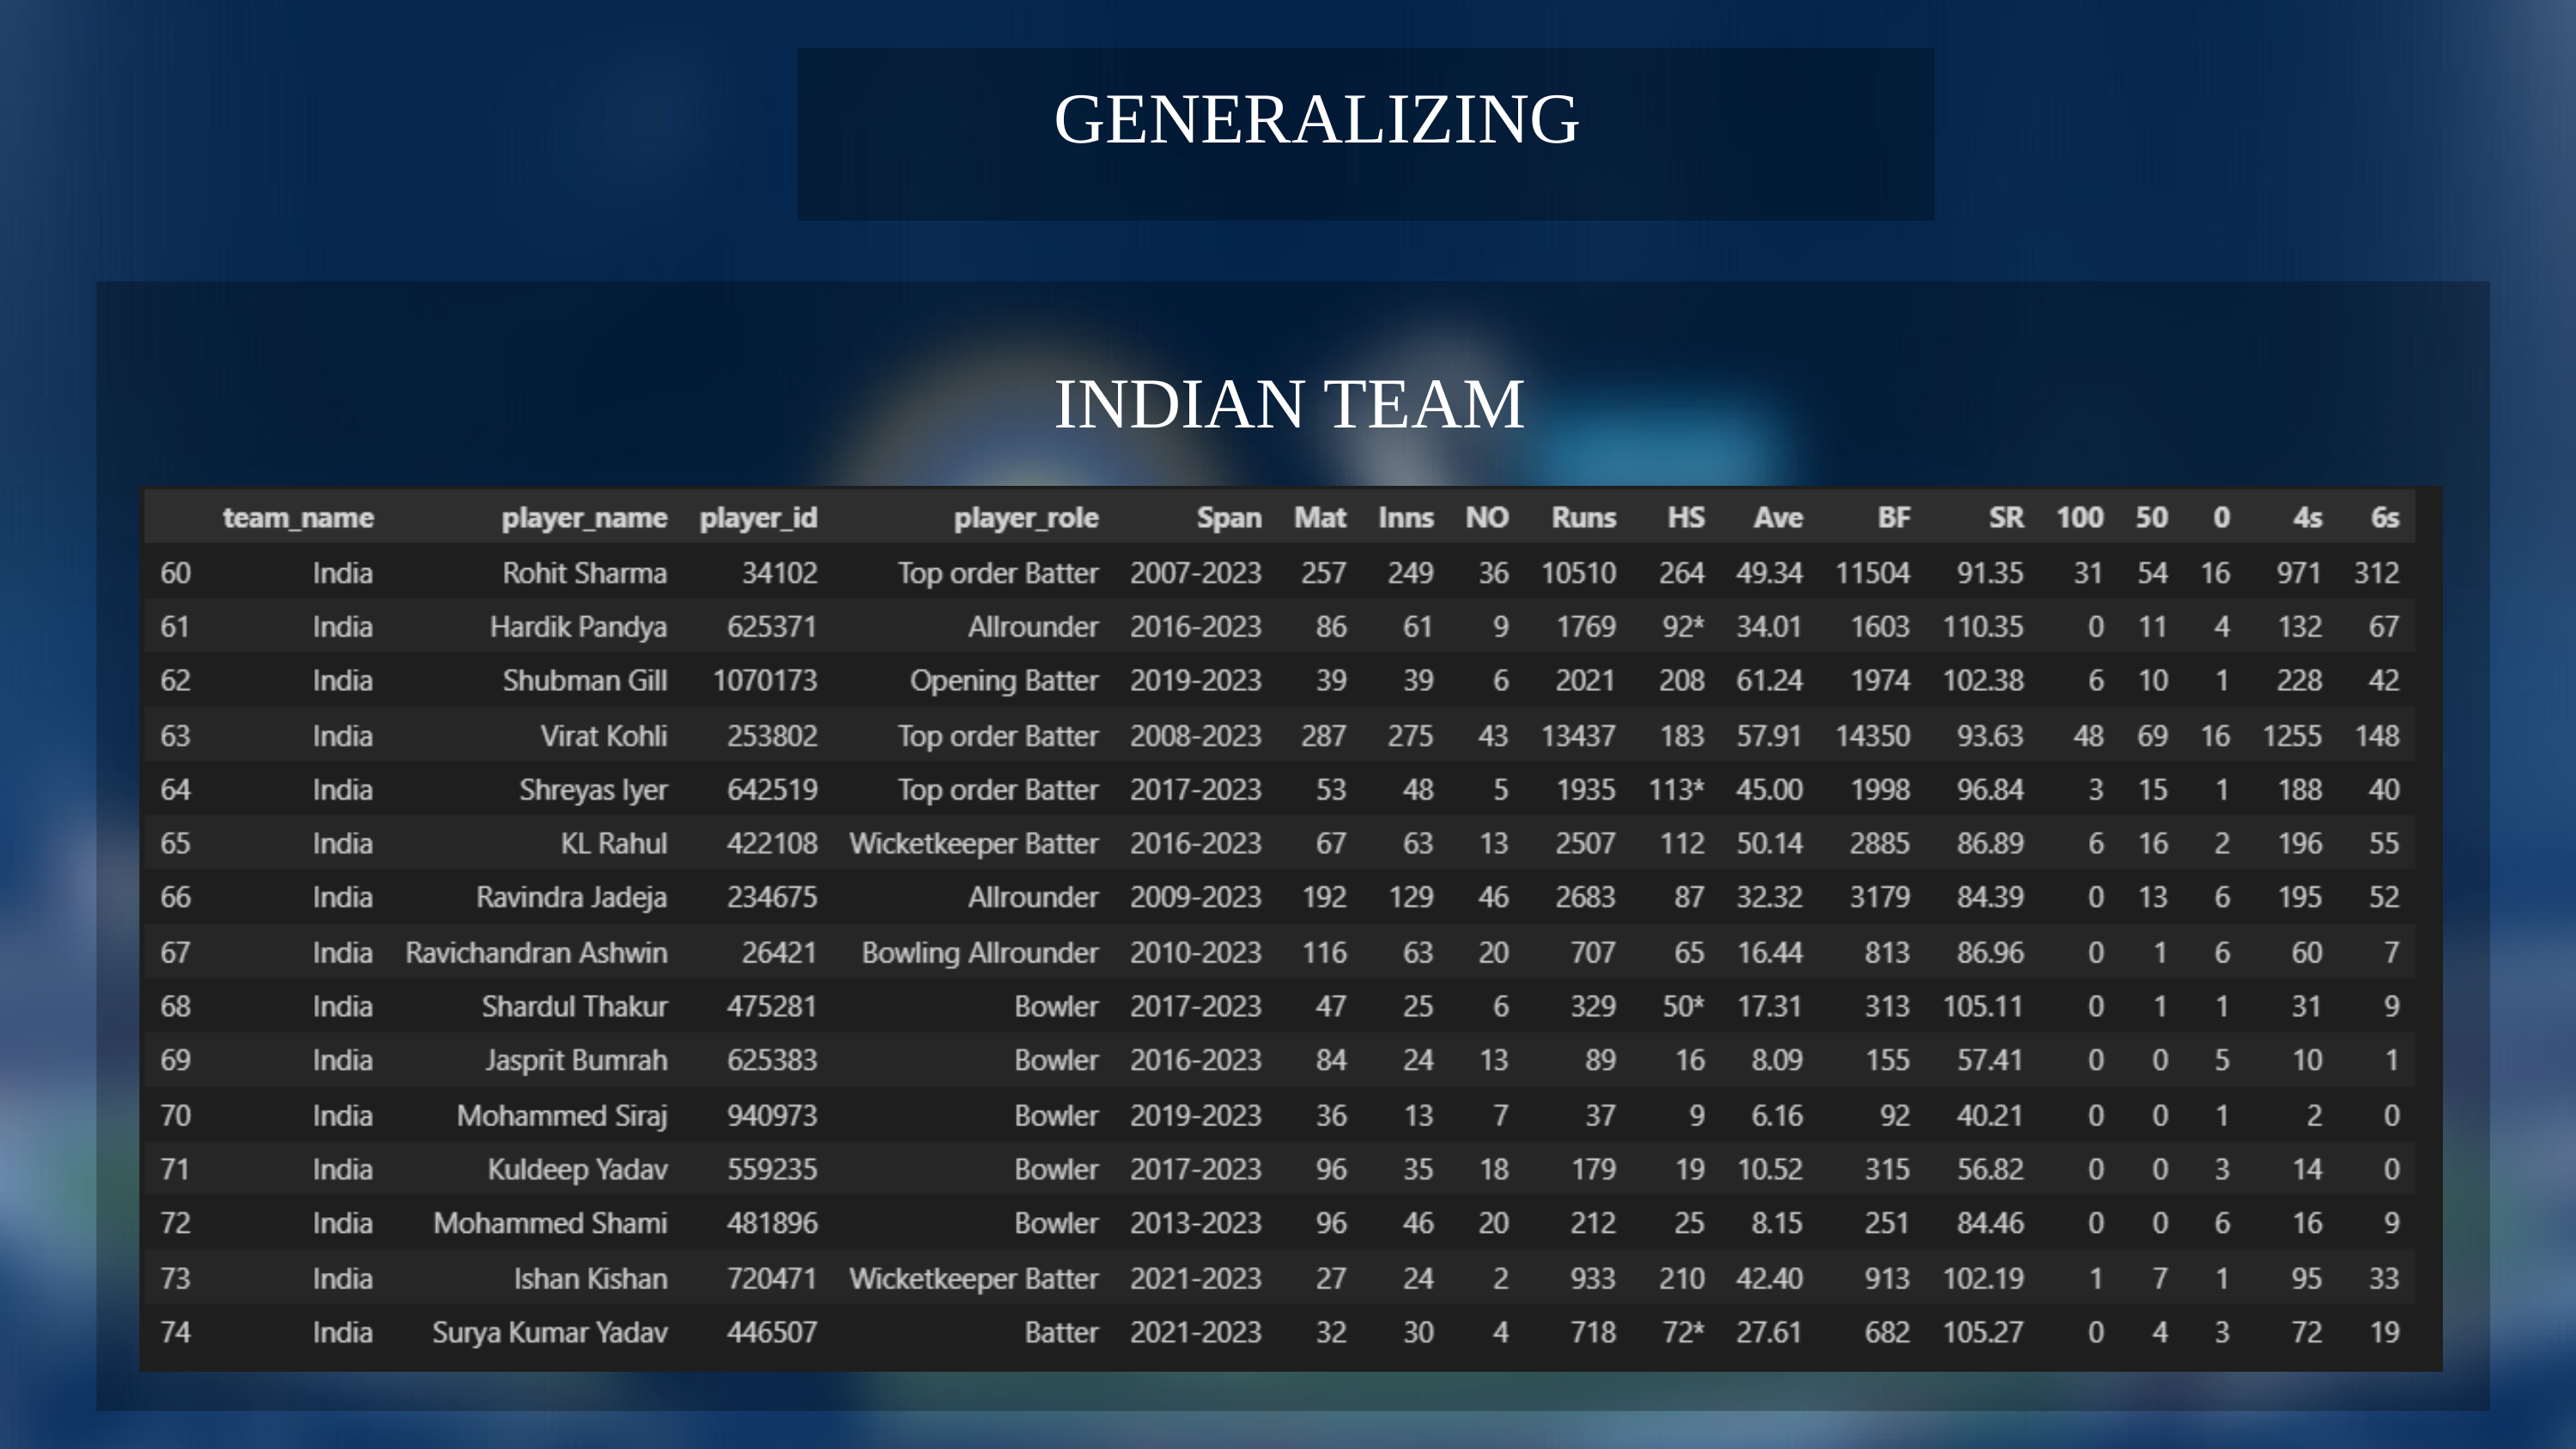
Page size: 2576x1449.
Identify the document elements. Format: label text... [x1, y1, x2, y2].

text_box GENERALIZING [1054, 71, 1935, 158]
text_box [96, 281, 2491, 1411]
text_box [0, 0, 2576, 1449]
text_box [798, 48, 1935, 221]
